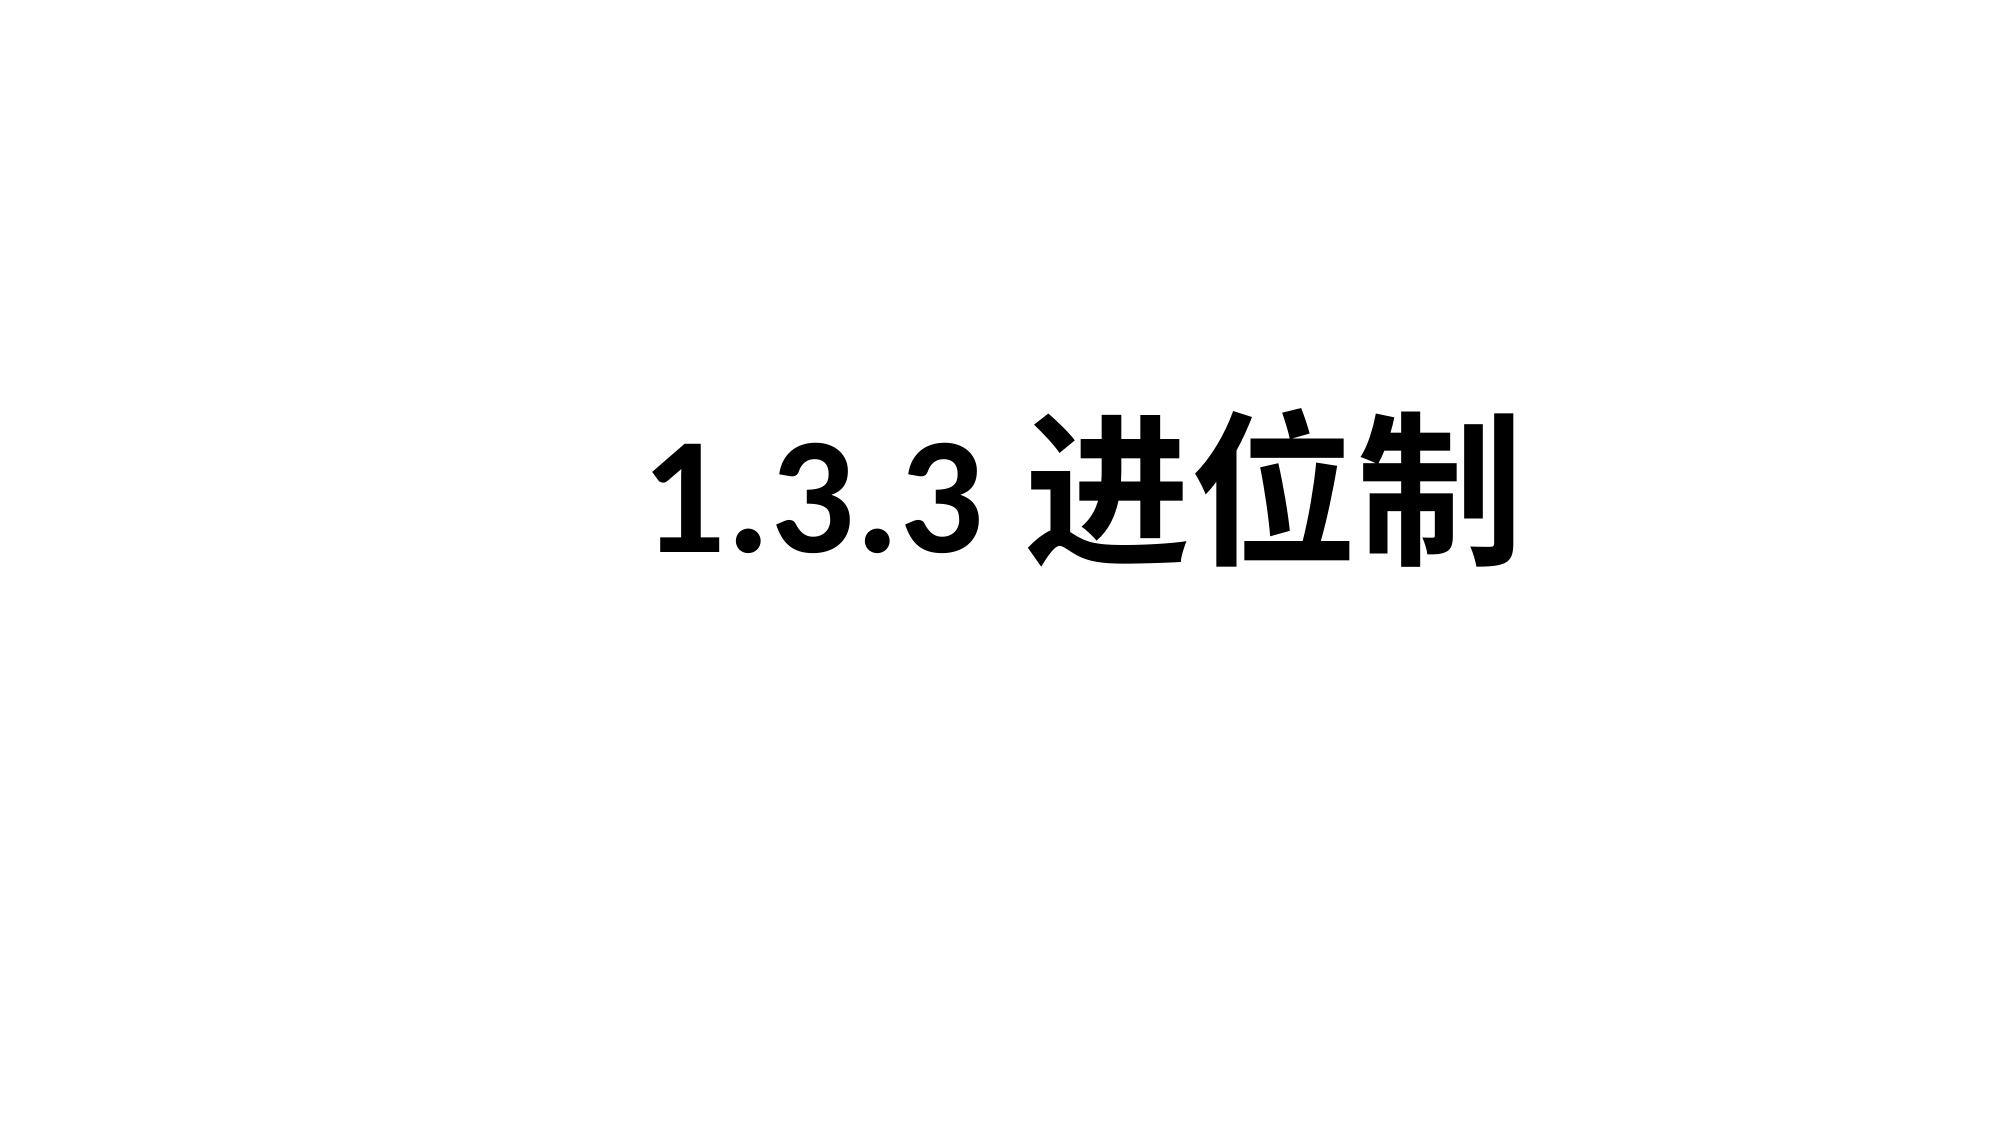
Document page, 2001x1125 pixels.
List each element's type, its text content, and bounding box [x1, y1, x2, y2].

text_box 1.3.3进位制 [626, 378, 1540, 594]
